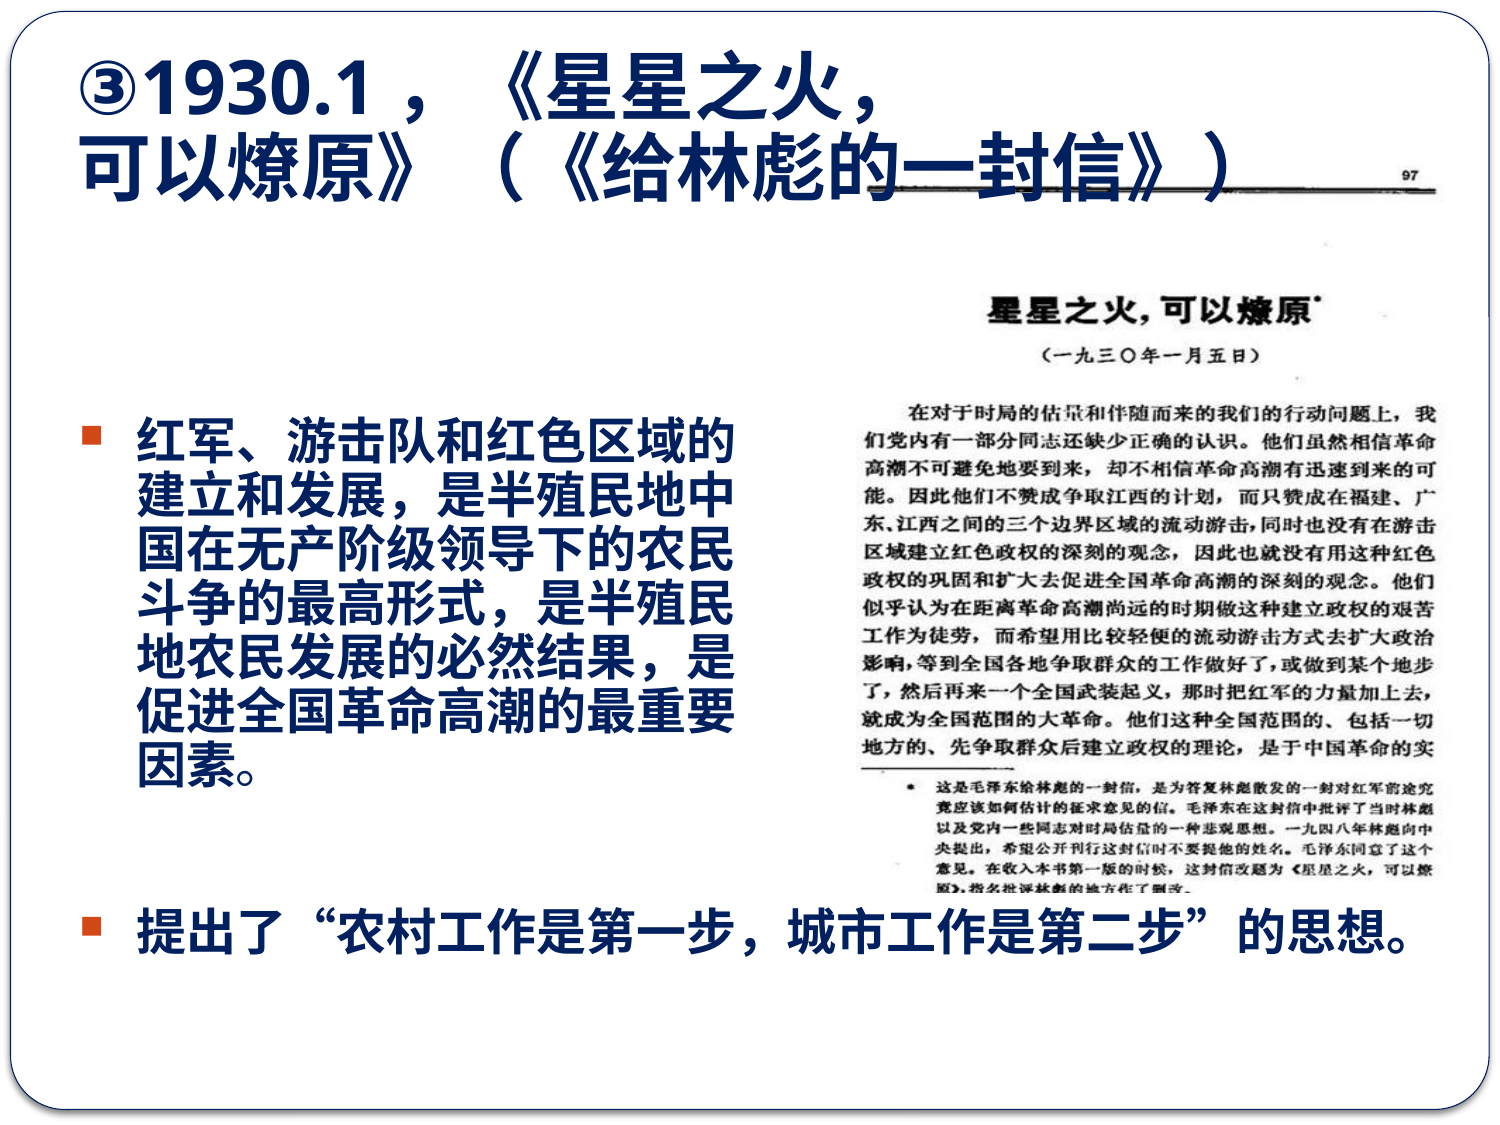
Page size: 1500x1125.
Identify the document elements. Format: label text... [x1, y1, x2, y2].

picture [856, 148, 1453, 906]
text_box 提出了“农村工作是第一步，城市工作是第二步”的思想。 [64, 893, 1471, 1012]
text_box ③1930.1，《星星之火， 可以燎原》（《给林彪的一封信》） [62, 42, 1405, 220]
text_box 红军、游击队和红色区域的建立和发展，是半殖民地中国在无产阶级领导下的农民斗争的最高形式，是半殖民地农民发展的必然结果，是促进全国革命高潮的最重要因素。 [64, 408, 774, 858]
